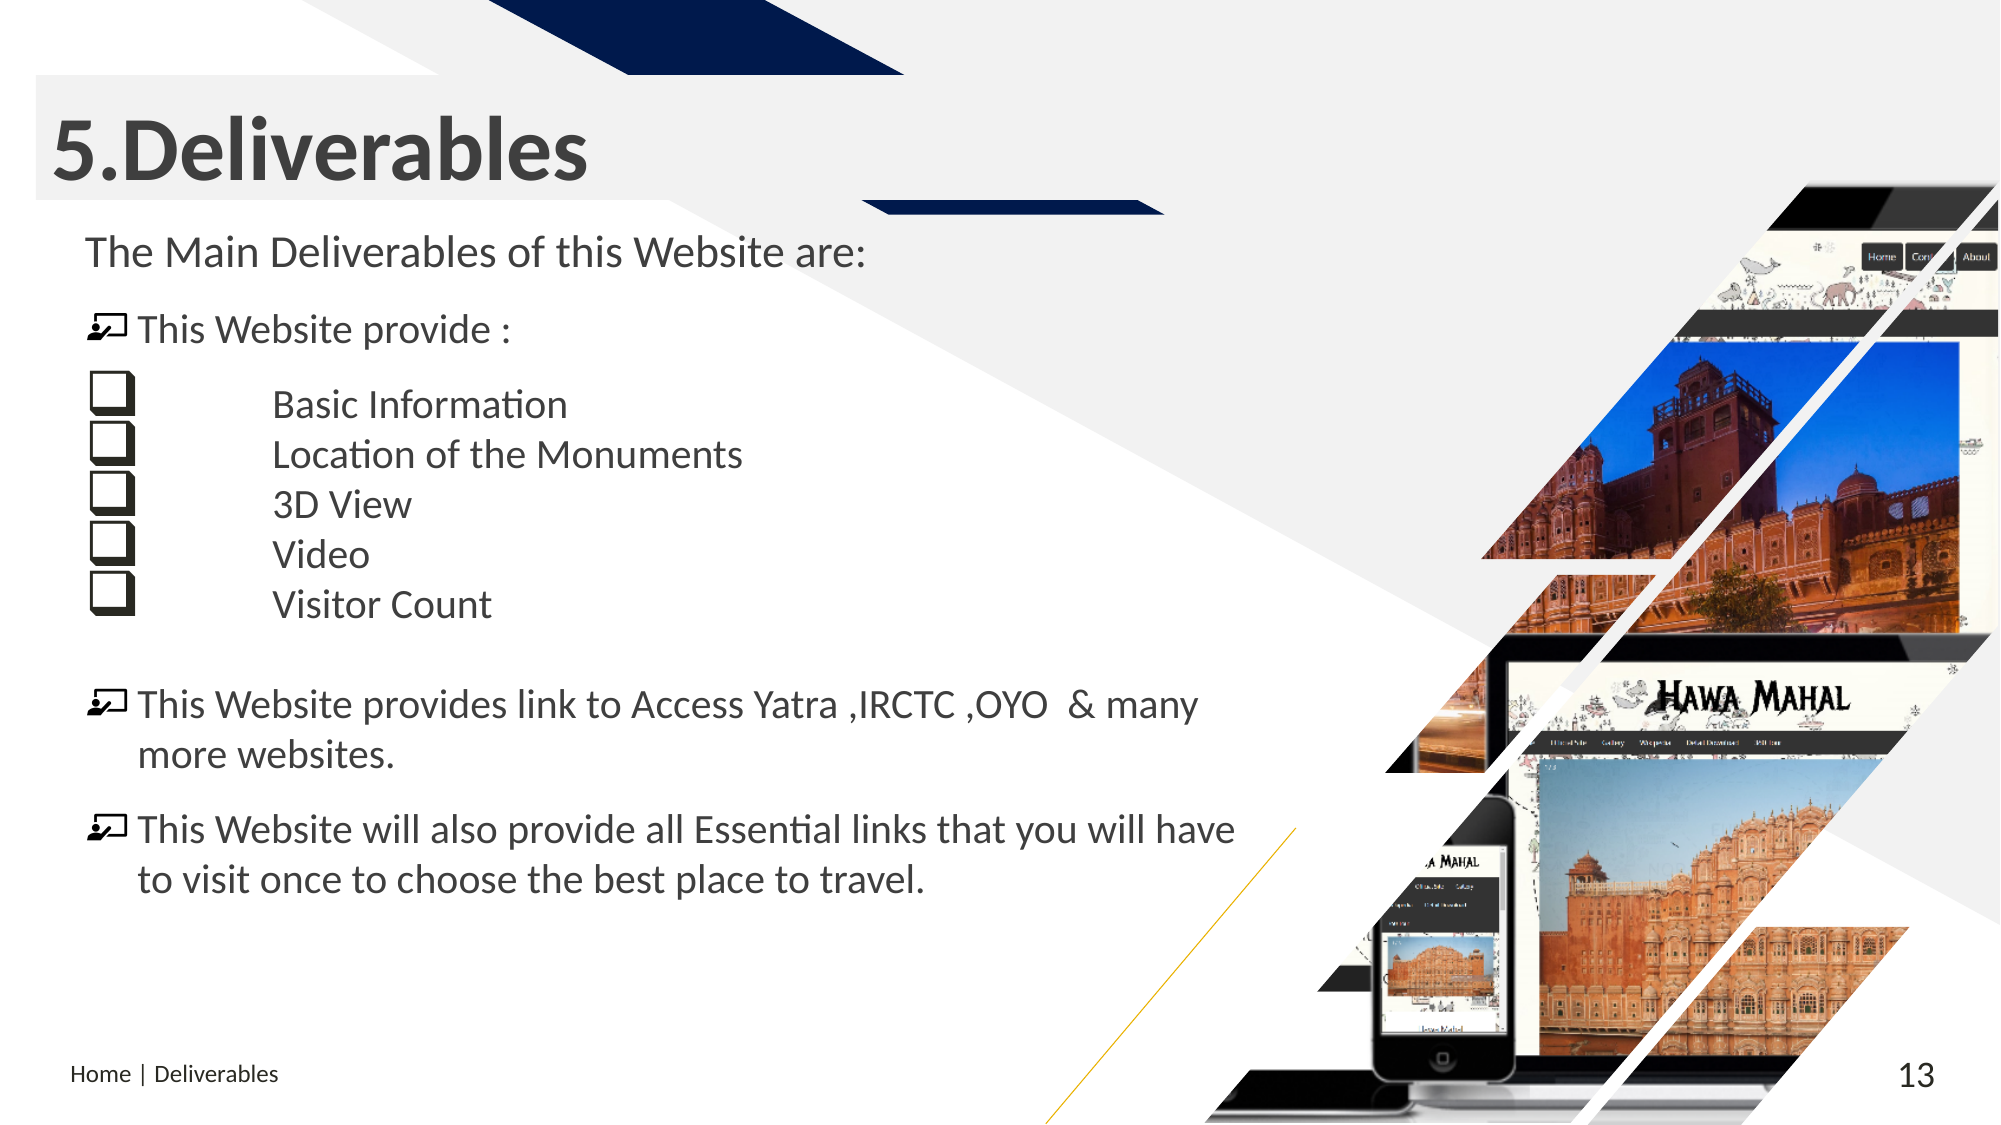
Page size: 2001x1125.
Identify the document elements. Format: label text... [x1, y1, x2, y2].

list The Main Deliverables of this Website are: This Website provide : Basic Information Location of the Monuments 3D View Video Visitor Count This Website provides link to Access Yatra ,IRCTC ,OYO & many more websites. This Website will also provide all Essential links that you will have to visit once to choose the best place to travel. [70, 214, 1204, 880]
picture [85, 680, 129, 724]
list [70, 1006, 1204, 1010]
footer Home | Deliverables [55, 1042, 731, 1103]
picture [85, 805, 129, 849]
text_box [70, 880, 1204, 1006]
picture [1204, 180, 2000, 1125]
picture [85, 304, 129, 349]
title 5.Deliverables [35, 75, 1424, 200]
